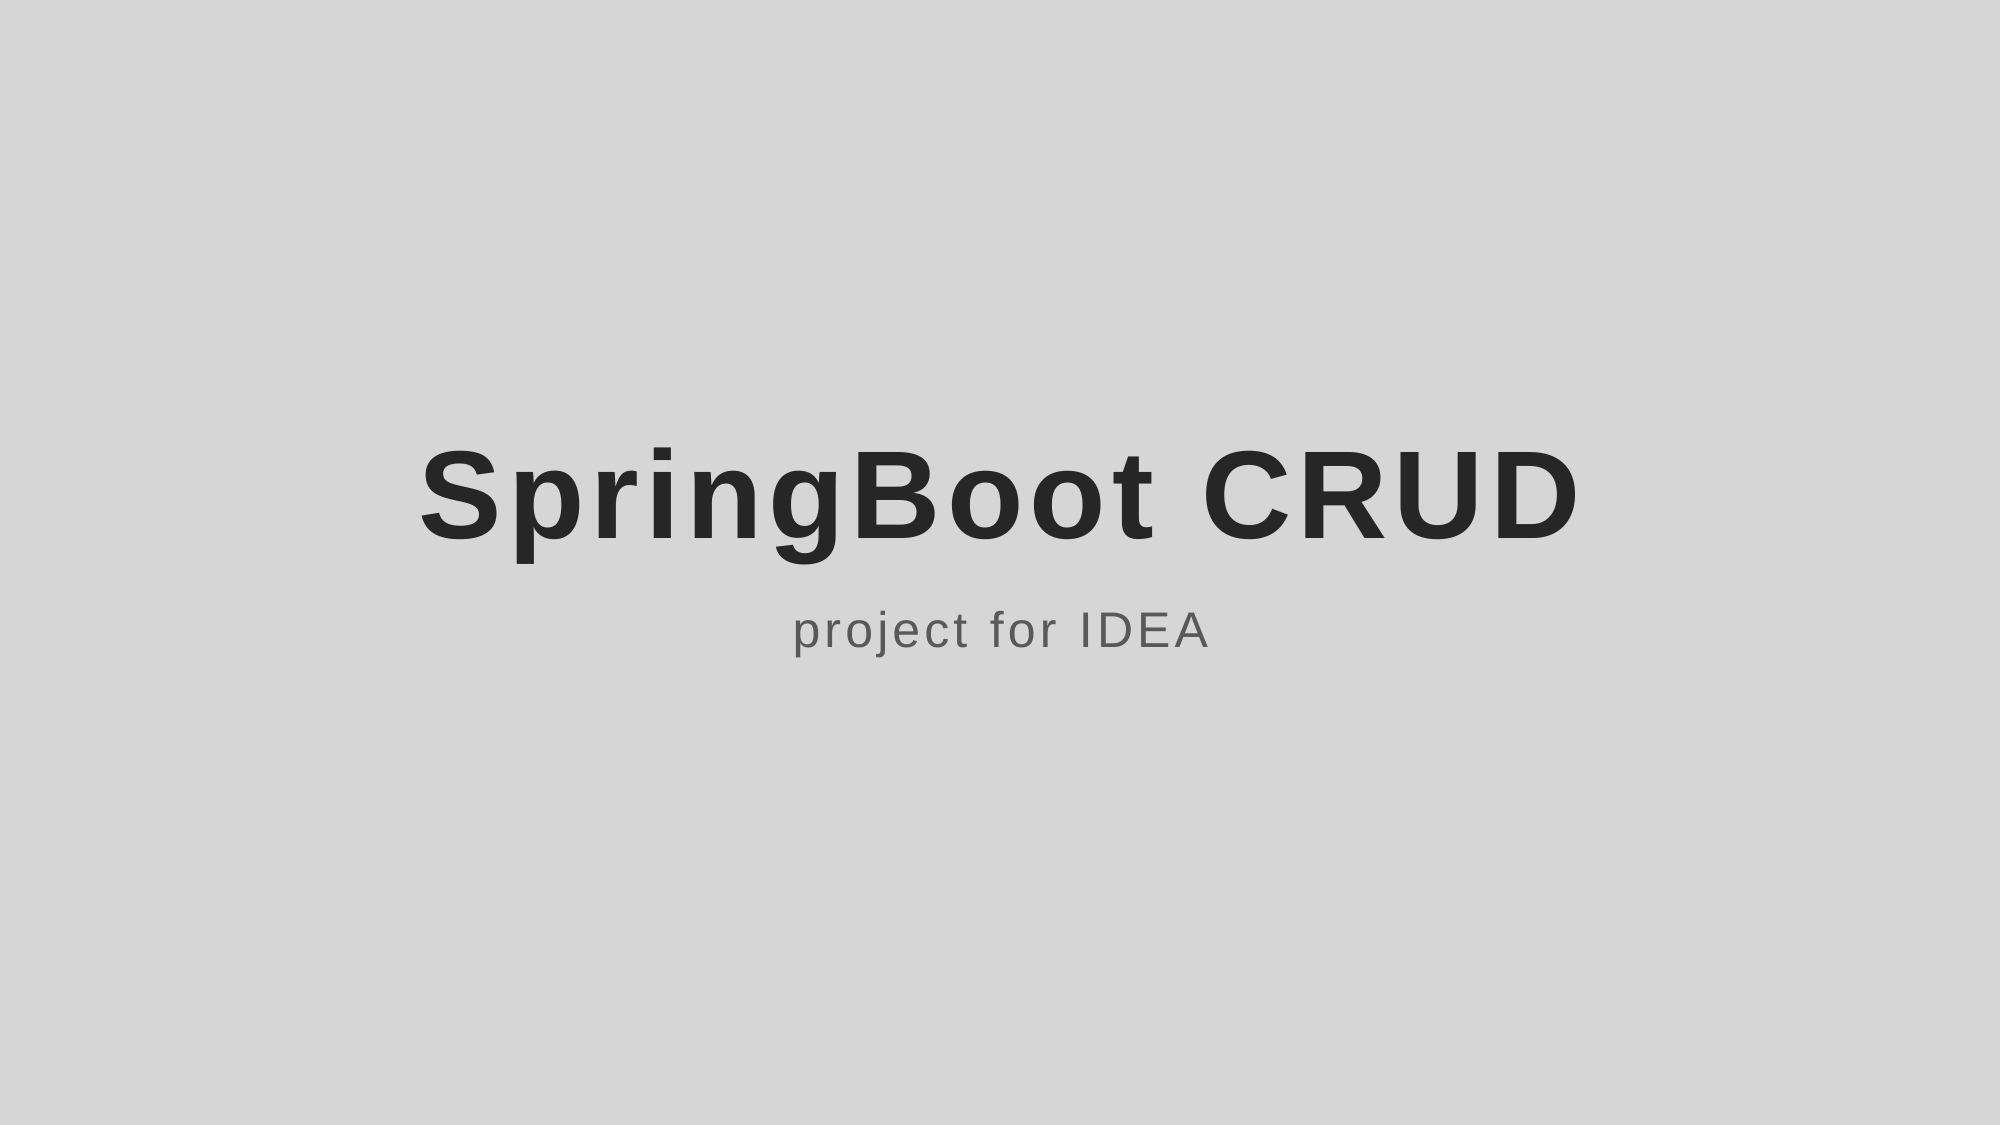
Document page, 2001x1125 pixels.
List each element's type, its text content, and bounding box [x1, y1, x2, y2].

title SpringBoot CRUD [196, 149, 1805, 572]
subtitle project for IDEA [196, 584, 1805, 826]
